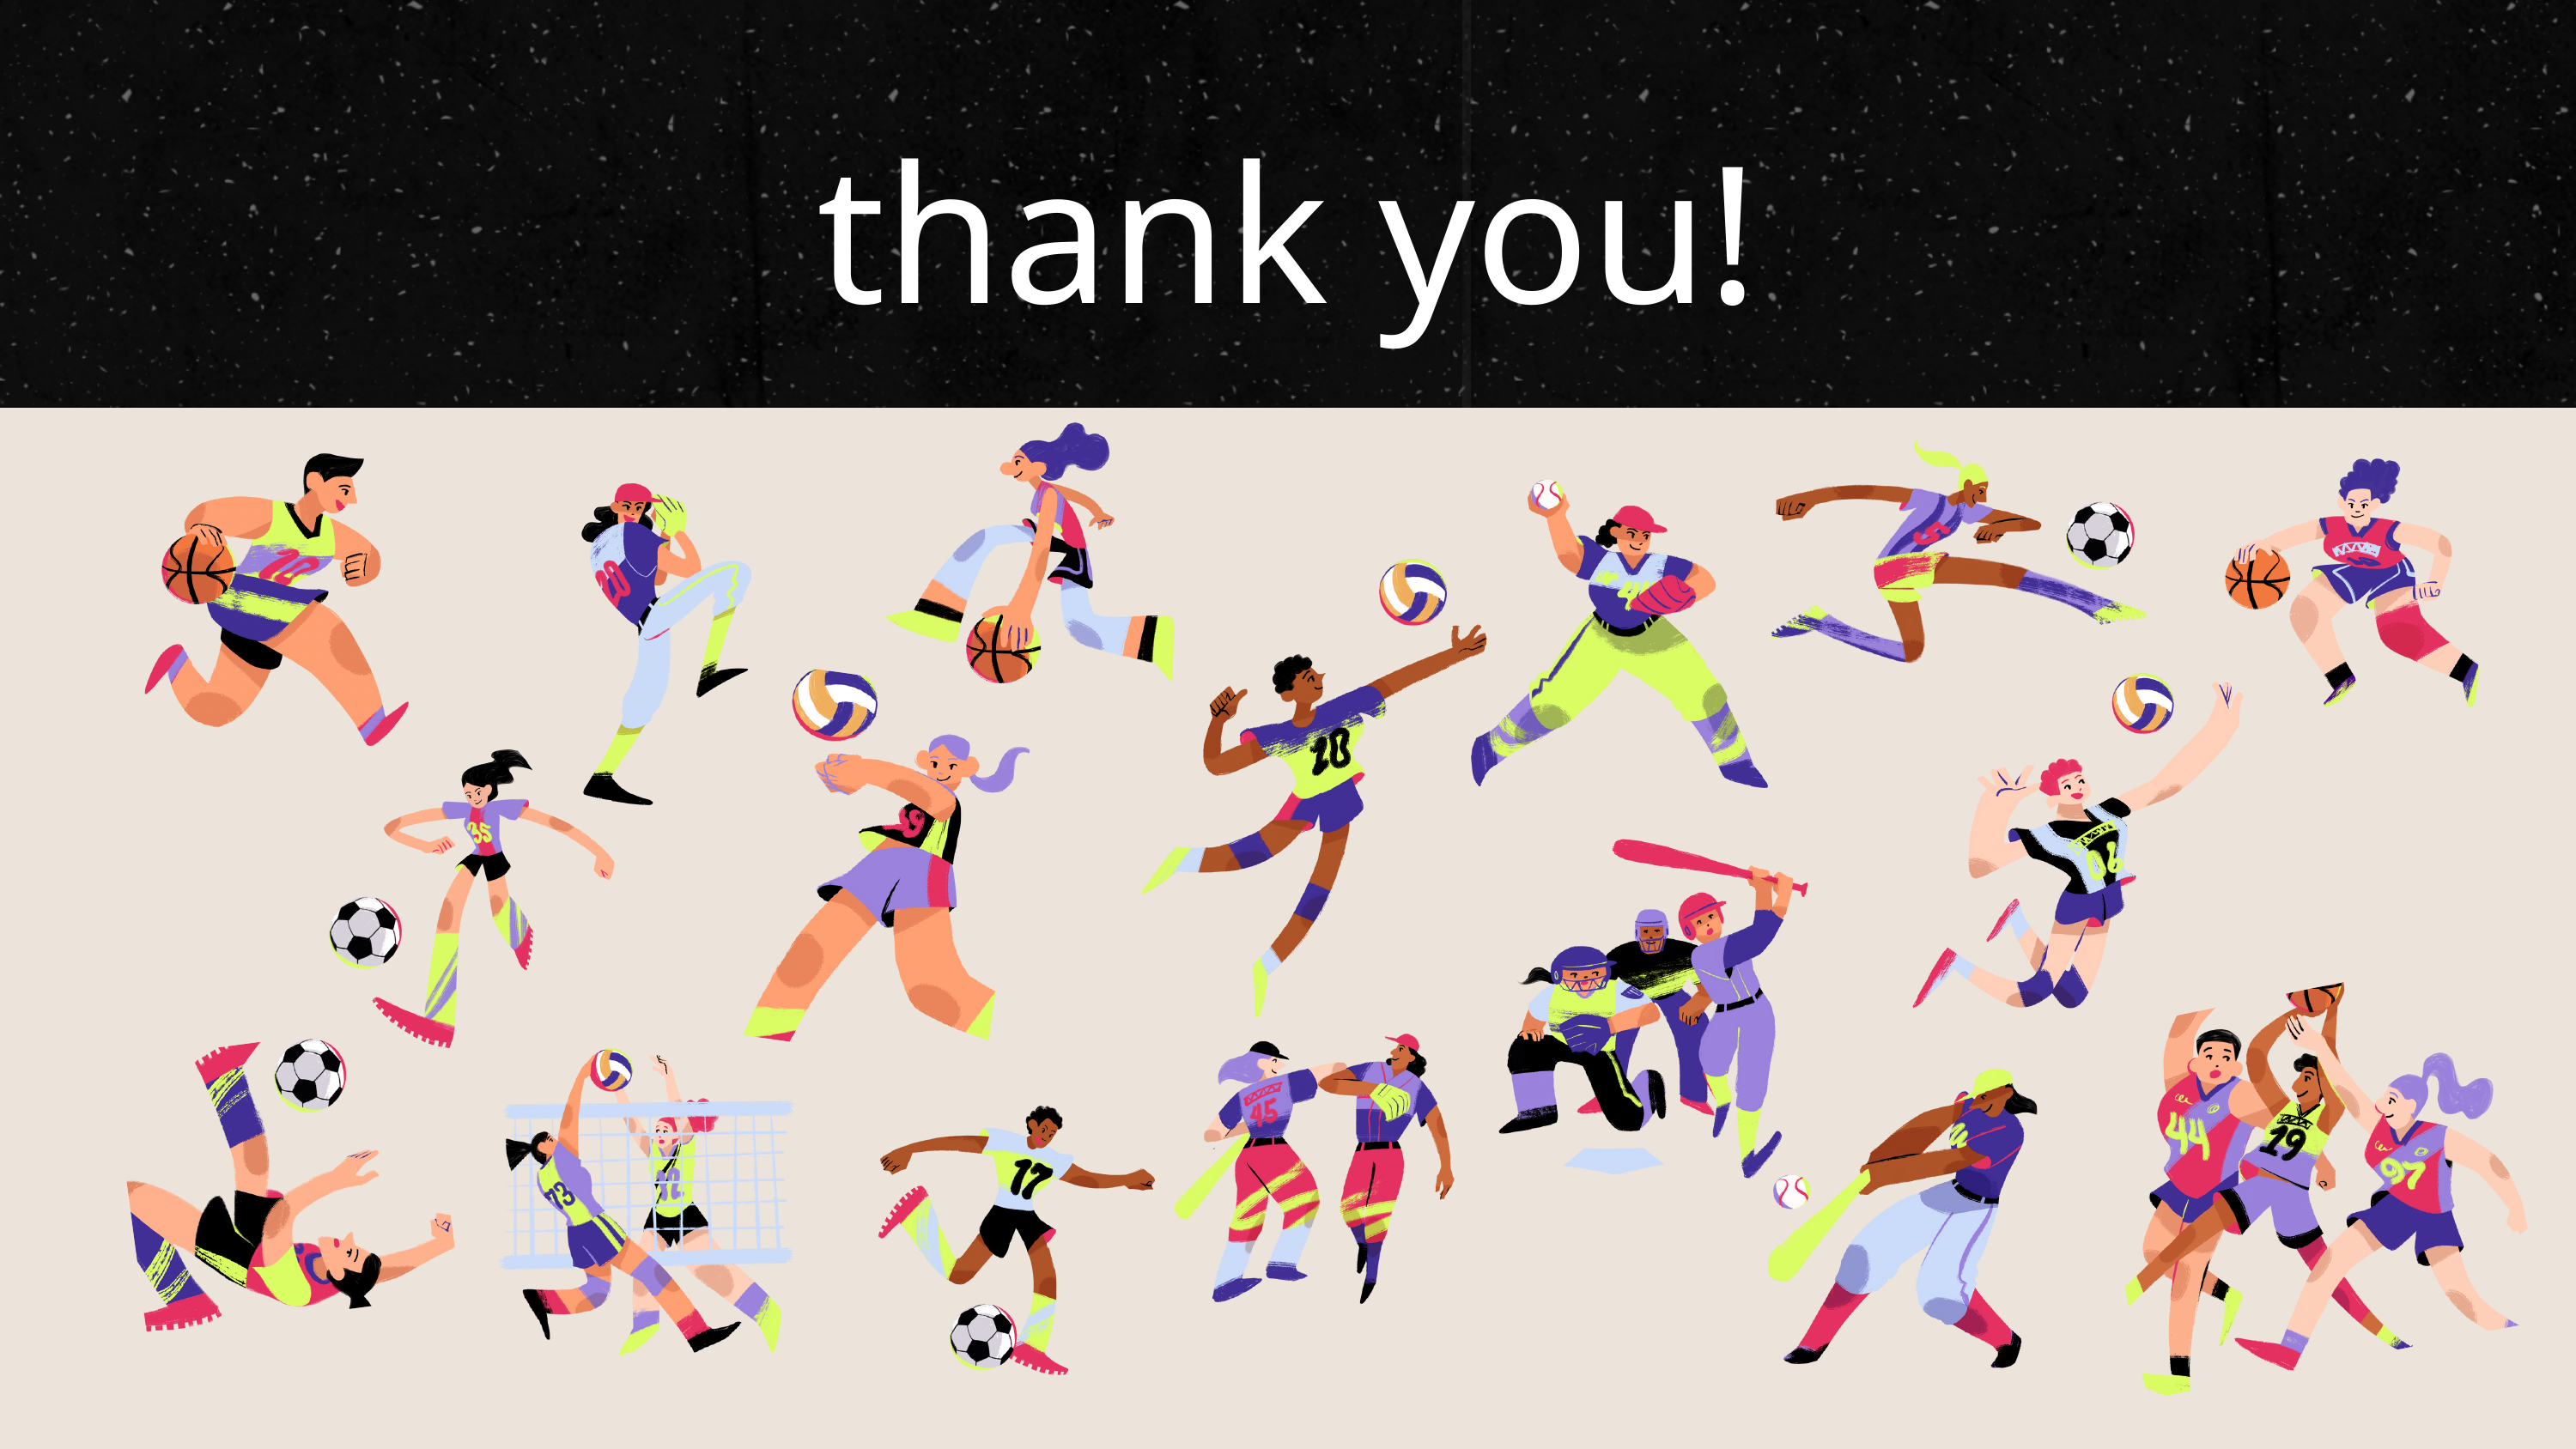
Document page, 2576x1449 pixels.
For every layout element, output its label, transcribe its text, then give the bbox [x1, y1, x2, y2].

text_box [111, 1033, 461, 1336]
text_box [1529, 839, 1808, 1179]
text_box [1767, 1069, 2038, 1368]
text_box [878, 1106, 1047, 1375]
text_box [498, 1047, 794, 1355]
text_box [1529, 479, 1768, 788]
text_box [578, 483, 752, 805]
text_box [1529, 0, 2576, 408]
text_box [2225, 458, 2479, 707]
text_box [884, 422, 1047, 683]
text_box [144, 453, 409, 747]
text_box [0, 0, 1047, 408]
text_box [720, 663, 1037, 1070]
text_box [1767, 435, 2147, 664]
text_box thank you! [135, 139, 1047, 342]
text_box [329, 749, 615, 1048]
text_box [2075, 955, 2546, 1400]
text_box thank you! [1529, 139, 2441, 342]
text_box [1912, 672, 2244, 1009]
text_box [1053, 0, 1523, 1449]
